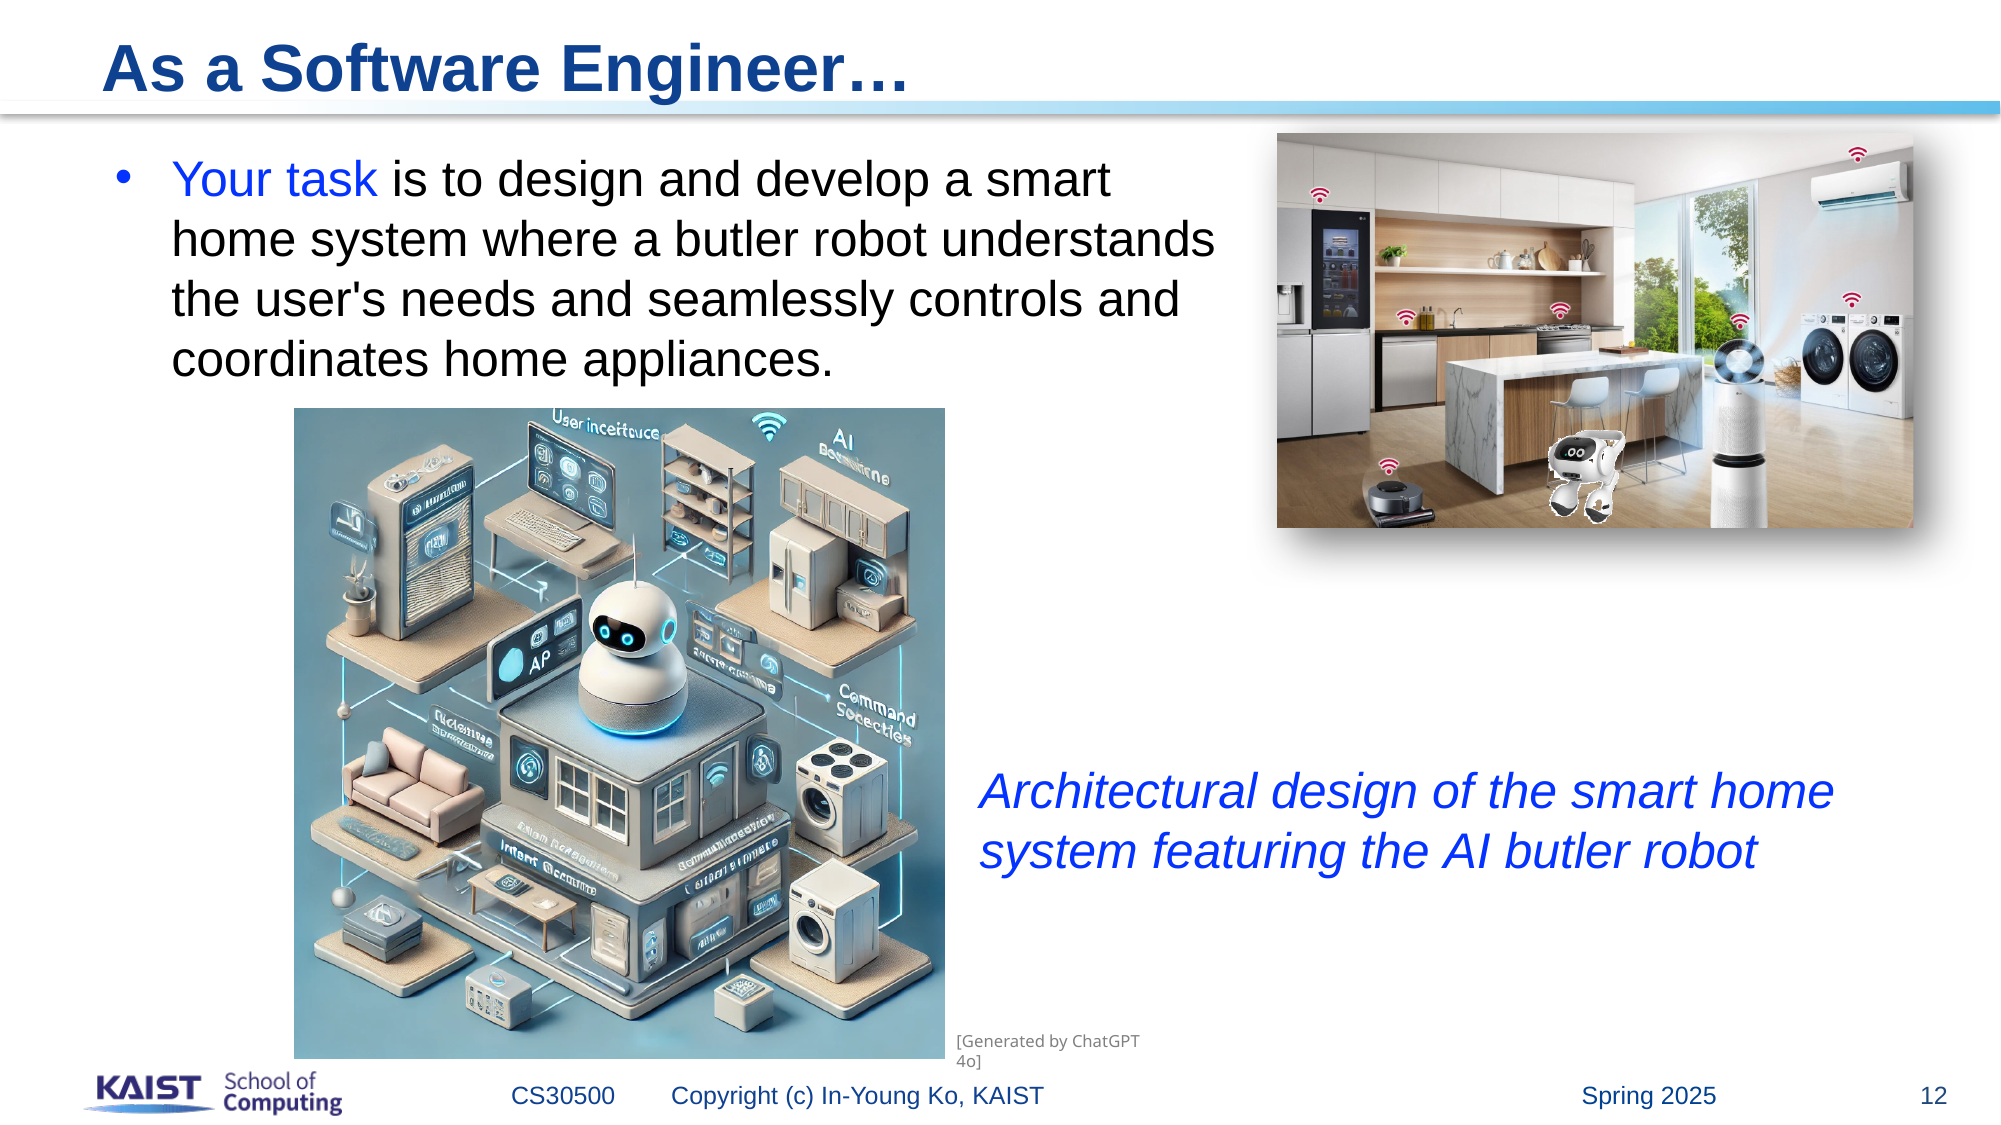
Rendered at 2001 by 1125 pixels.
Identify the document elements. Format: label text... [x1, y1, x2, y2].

title As a Software Engineer… [86, 19, 1914, 112]
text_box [294, 408, 1863, 1060]
slide_number 12 [1833, 1065, 1963, 1125]
footer CS30500 Copyright (c) In-Young Ko, KAIST [496, 1071, 1517, 1125]
list Your task is to design and develop a smart home system where a butler robot understands the user's needs and seamlessly controls and coordinates home appliances. [99, 138, 1246, 418]
picture [1276, 133, 1914, 528]
slide_number Spring 2025 [1566, 1071, 1800, 1125]
picture [80, 1054, 342, 1125]
